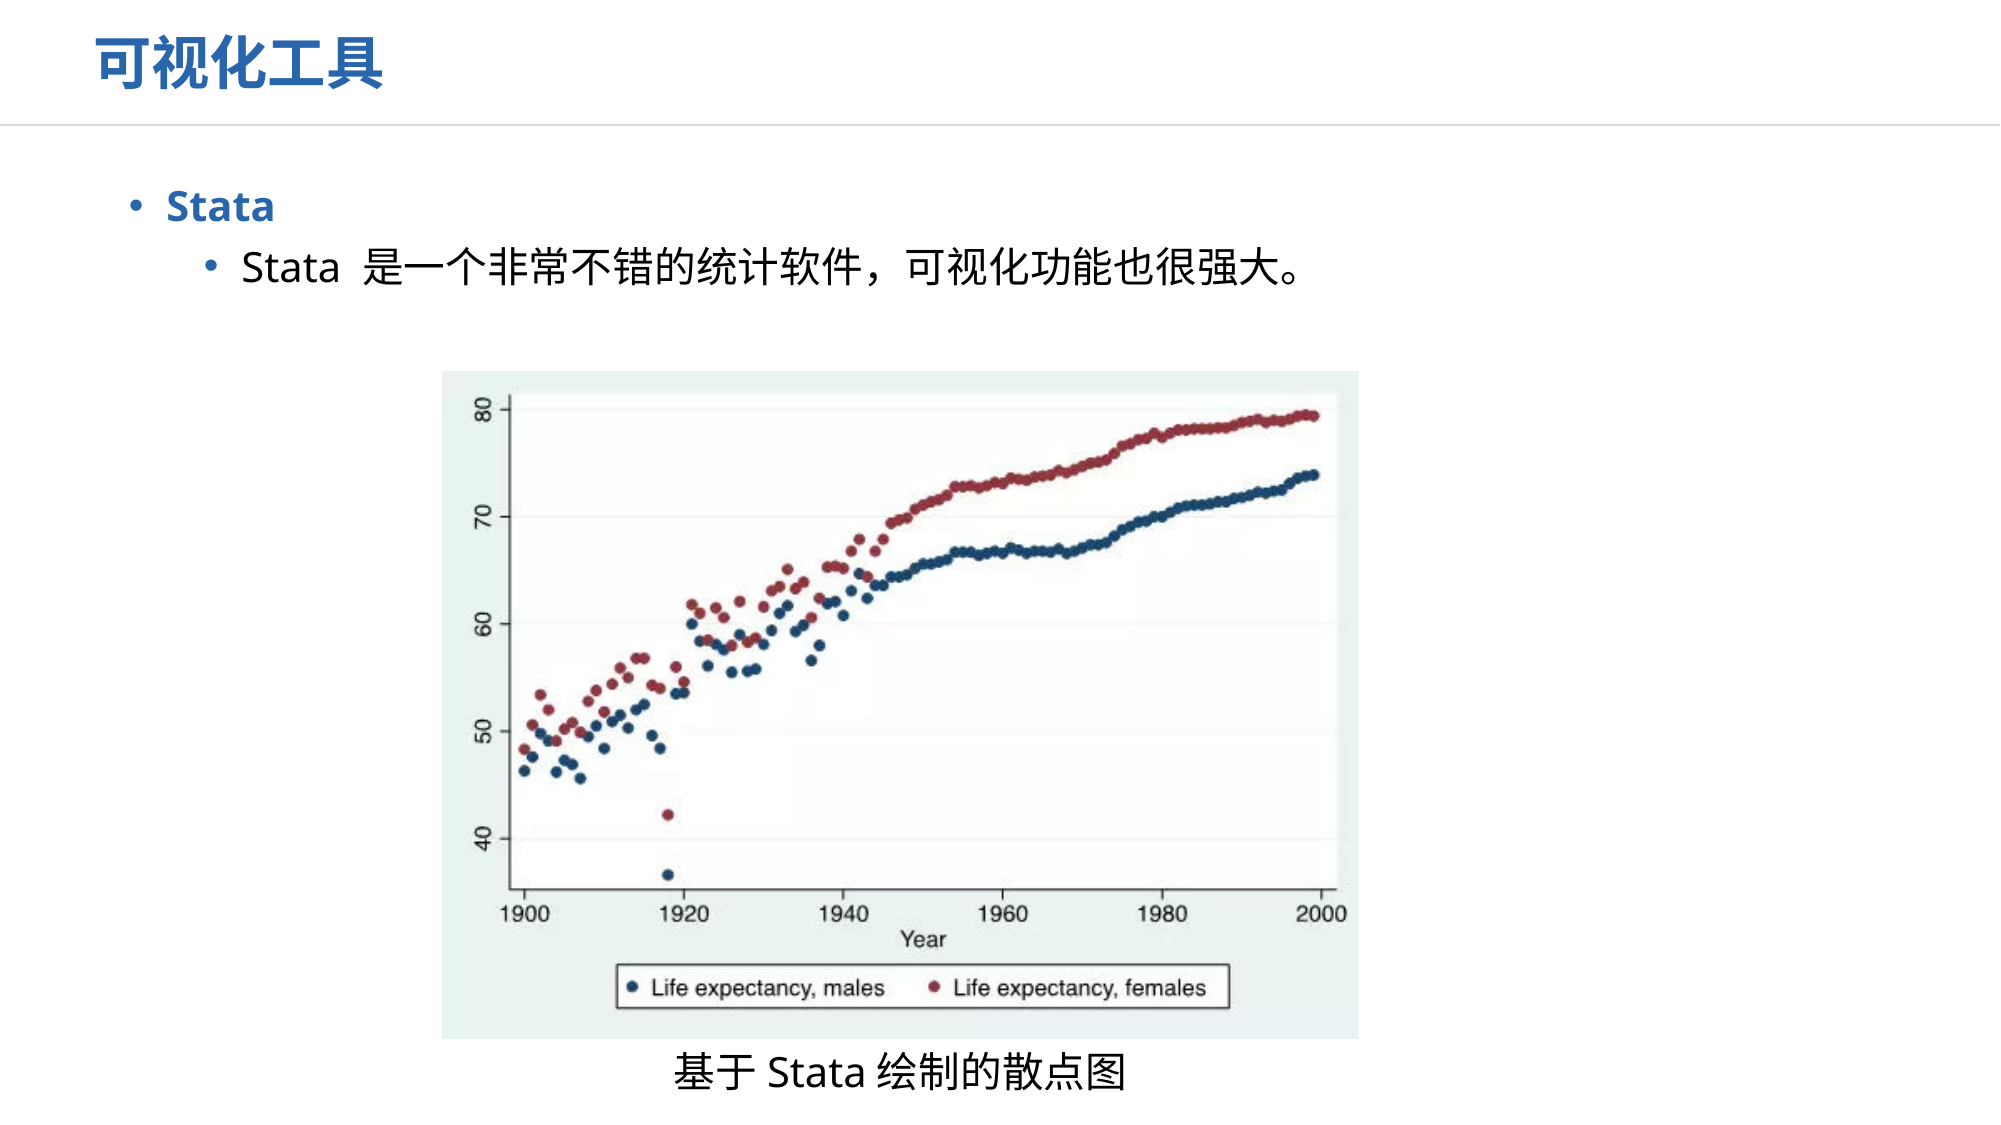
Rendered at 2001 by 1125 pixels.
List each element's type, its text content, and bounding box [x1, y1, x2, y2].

text_box Stata Stata 是一个非常不错的统计软件，可视化功能也很强大。 [114, 172, 1720, 327]
text_box 基于Stata绘制的散点图 [528, 1039, 1273, 1104]
picture [442, 371, 1359, 1039]
text_box 可视化工具 [78, 19, 878, 106]
